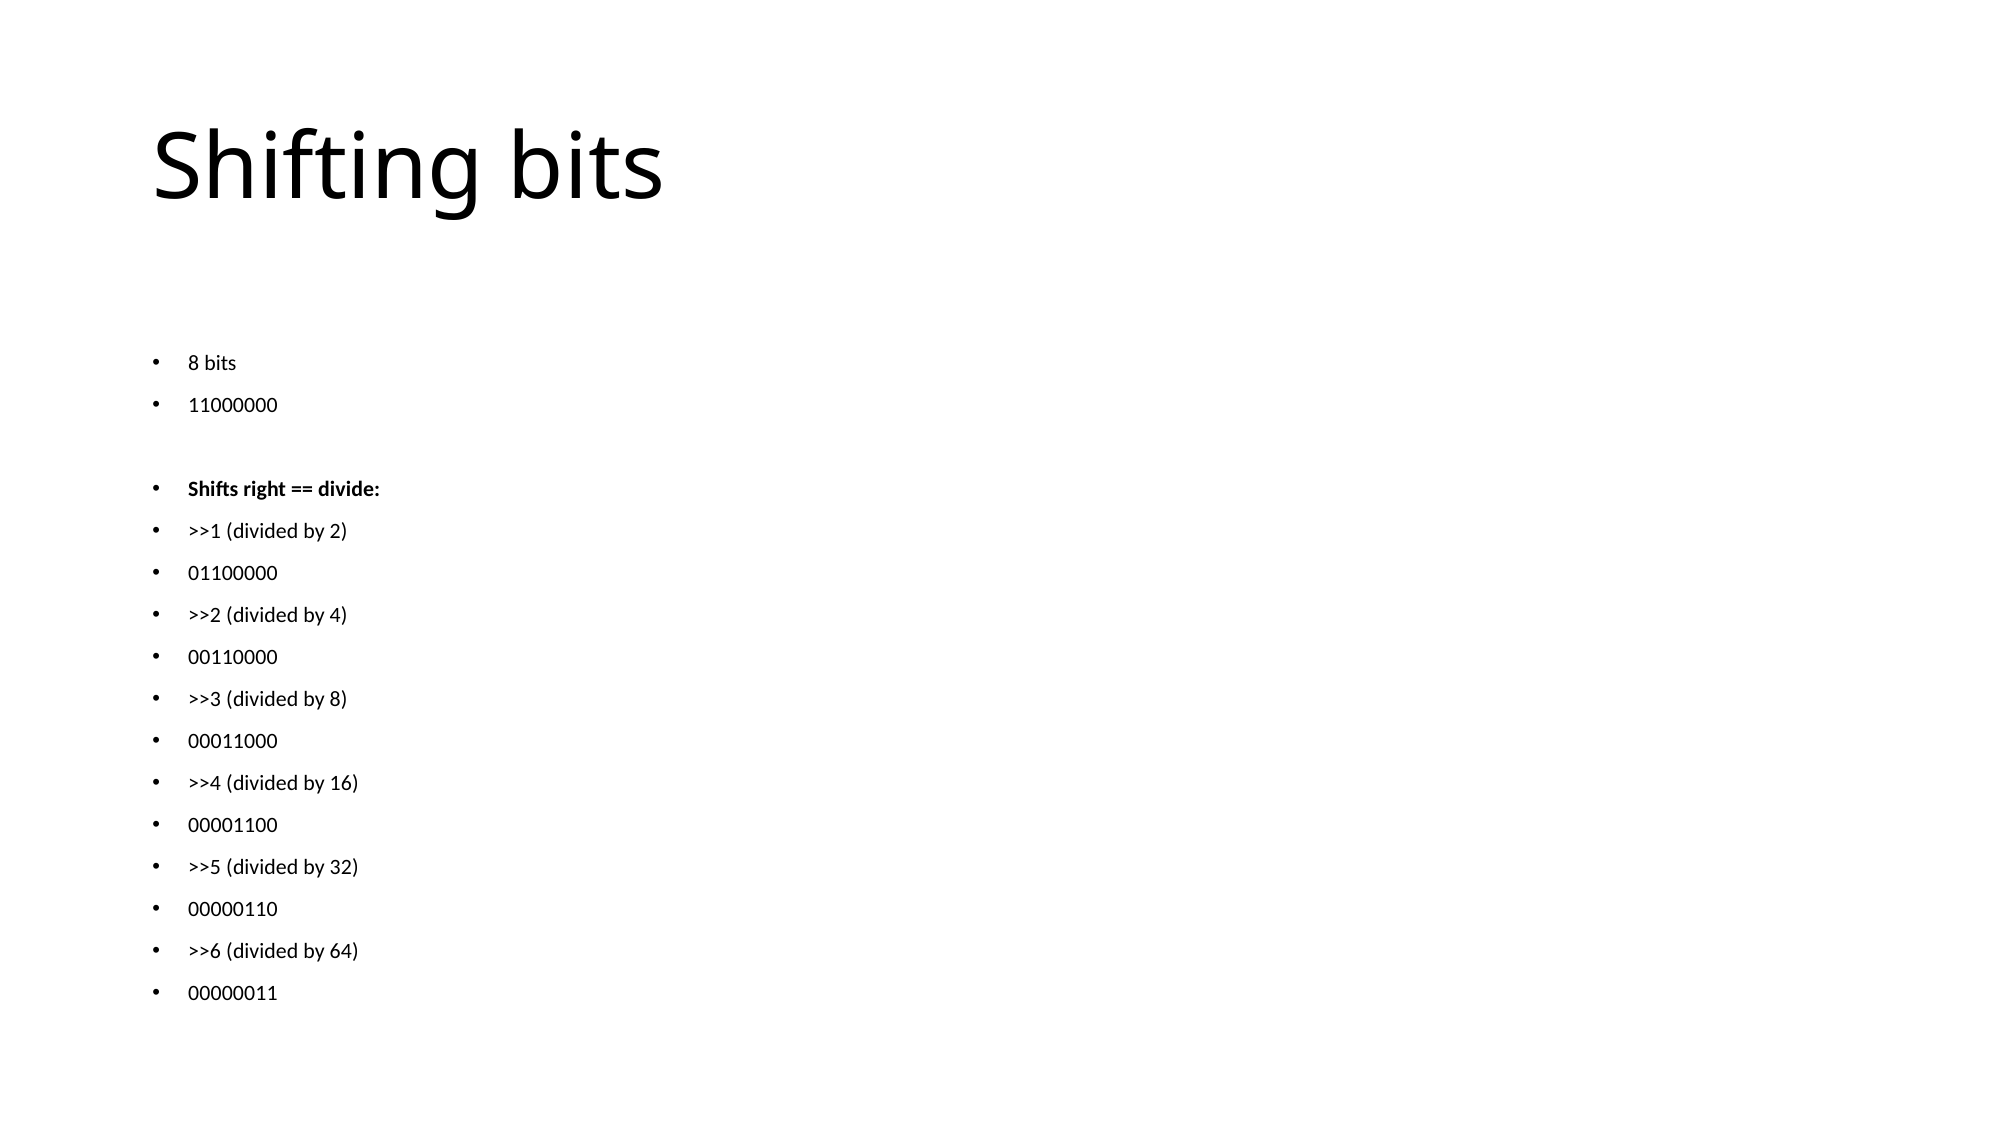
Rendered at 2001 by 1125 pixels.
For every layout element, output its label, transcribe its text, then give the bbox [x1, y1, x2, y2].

title Shifting bits [137, 59, 1863, 278]
list 8 bits 11000000 Shifts right == divide: >>1 (divided by 2) 01100000 >>2 (divided by 4) 00110000 >>3 (divided by 8) 00011000 >>4 (divided by 16) 00001100 >>5 (divided by 32) 00000110 >>6 (divided by 64) 00000011 [137, 299, 1863, 1014]
